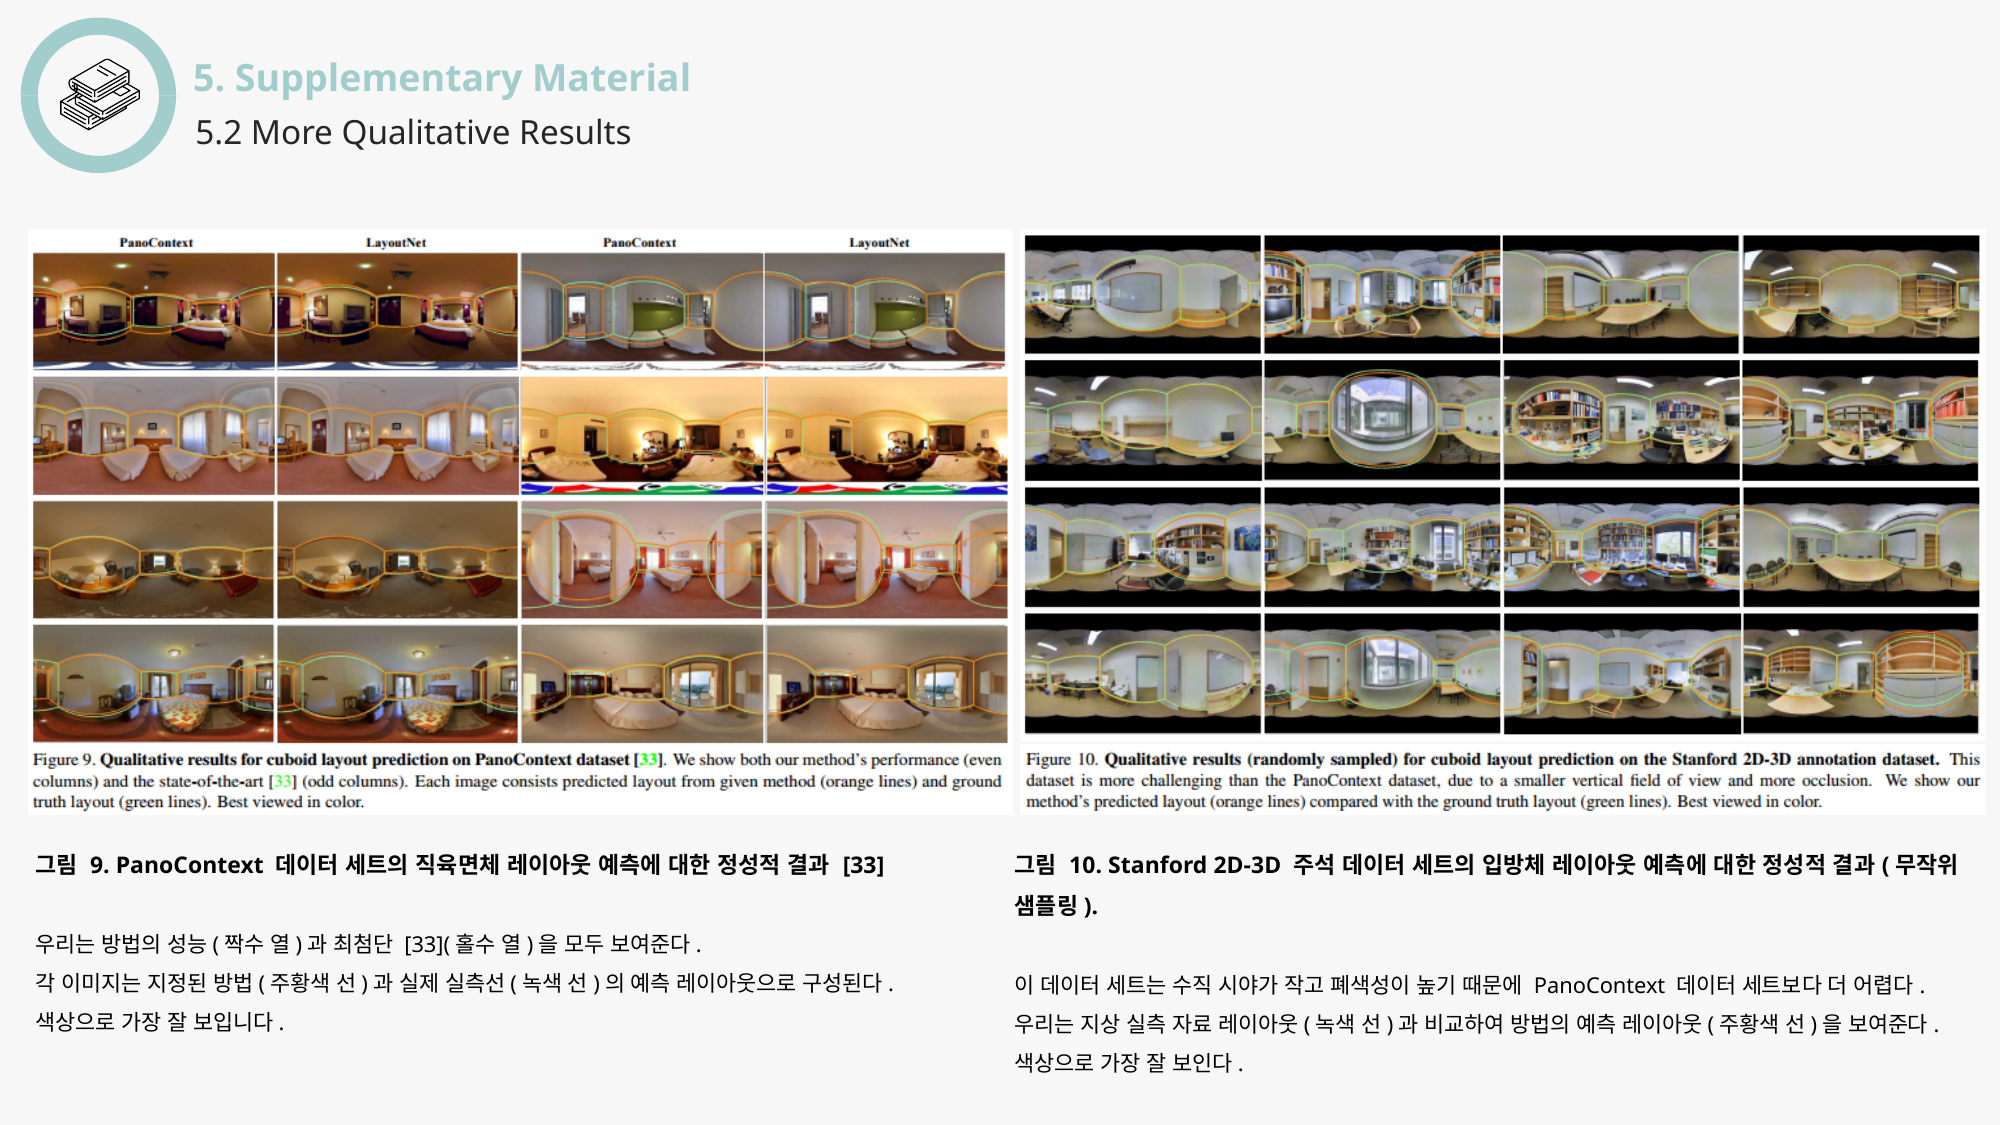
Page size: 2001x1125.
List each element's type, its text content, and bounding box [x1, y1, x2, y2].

text_box [19, 96, 178, 175]
text_box 5.2 More Qualitative Results [180, 104, 1075, 159]
text_box 그림 10. Stanford 2D-3D 주석 데이터 세트의 입방체 레이아웃 예측에 대한 정성적 결과(무작위 샘플링). 이 데이터 세트는 수직 시야가 작고 폐색성이 높기 때문에 PanoContext 데이터 세트보다 더 어렵다. 우리는 지상 실측 자료 레이아웃(녹색 선)과 비교하여 방법의 예측 레이아웃(주황색 선)을 보여준다. 색상으로 가장 잘 보인다. [999, 829, 1989, 1084]
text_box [1020, 229, 1986, 815]
text_box 5. Supplementary Material [178, 46, 788, 107]
picture [60, 55, 140, 134]
text_box [19, 16, 178, 97]
text_box 그림 9. PanoContext 데이터 세트의 직육면체 레이아웃 예측에 대한 정성적 결과 [33] 우리는 방법의 성능(짝수 열)과 최첨단 [33](홀수 열)을 모두 보여준다. 각 이미지는 지정된 방법(주황색 선)과 실제 실측선(녹색 선)의 예측 레이아웃으로 구성된다. 색상으로 가장 잘 보입니다. [20, 829, 999, 1043]
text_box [28, 229, 1013, 815]
